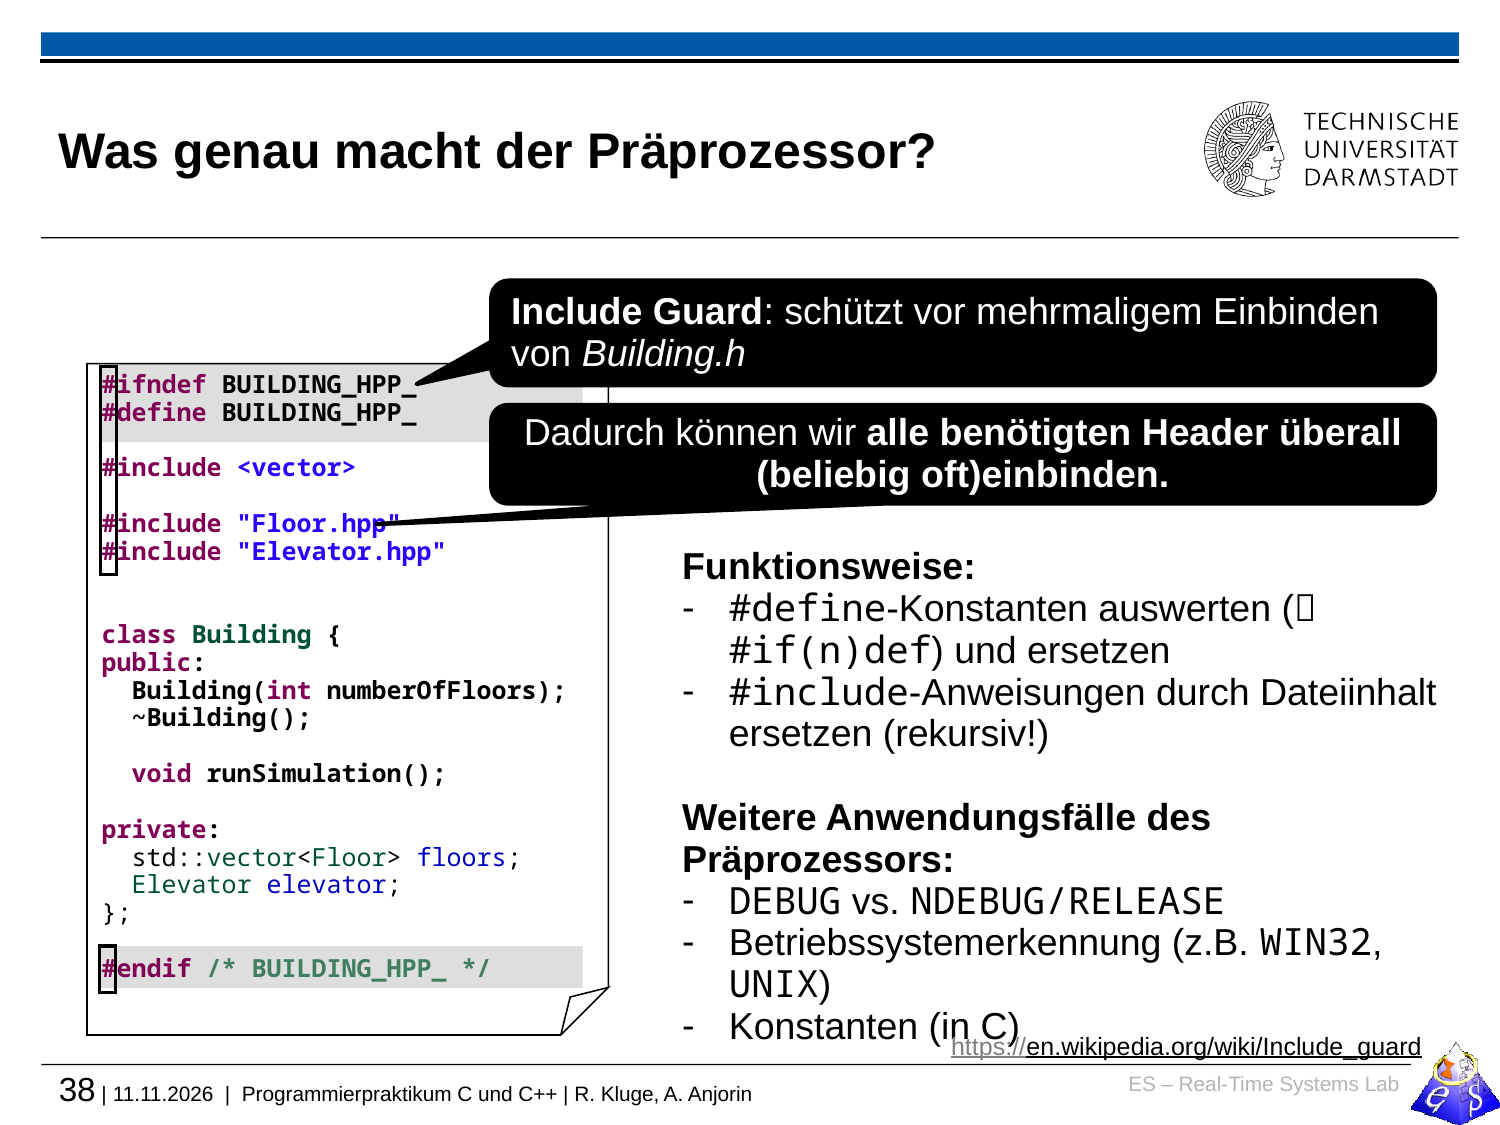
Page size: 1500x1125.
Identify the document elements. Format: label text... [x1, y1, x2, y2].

picture [1411, 1056, 1500, 1125]
text_box Funktionsweise: #define-Konstanten auswerten ( #if(n)def) und ersetzen #include-Anweisungen durch Dateiinhalt ersetzen (rekursiv!) Weitere Anwendungsfälle des Präprozessors: DEBUG vs. NDEBUG/RELEASE Betriebssystemerkennung (z.B. WIN32, UNIX) Konstanten (in C) [667, 538, 1500, 1056]
text_box Include Guard: schützt vor mehrmaligem Einbinden von Building.h [414, 278, 1438, 388]
text_box https://en.wikipedia.org/wiki/Include_guard [936, 1025, 1445, 1068]
text_box [100, 366, 117, 575]
picture [1187, 84, 1483, 214]
text_box [99, 946, 116, 993]
text_box #ifndef BUILDING_HPP_ #define BUILDING_HPP_ #include <vector> #include "Floor.hpp" #include "Elevator.hpp" class Building { public: Building(int numberOfFloors); ~Building(); void runSimulation(); private: std::vector<Floor> floors; Elevator elevator; }; #endif /* BUILDING_HPP_ */ [86, 363, 609, 1036]
text_box Dadurch können wir alle benötigten Header überall (beliebig oft)einbinden. [374, 402, 1438, 527]
title Methodenzeiger: Syntax [561, 988, 606, 1033]
title Was genau macht der Präprozessor? [58, 80, 1187, 218]
